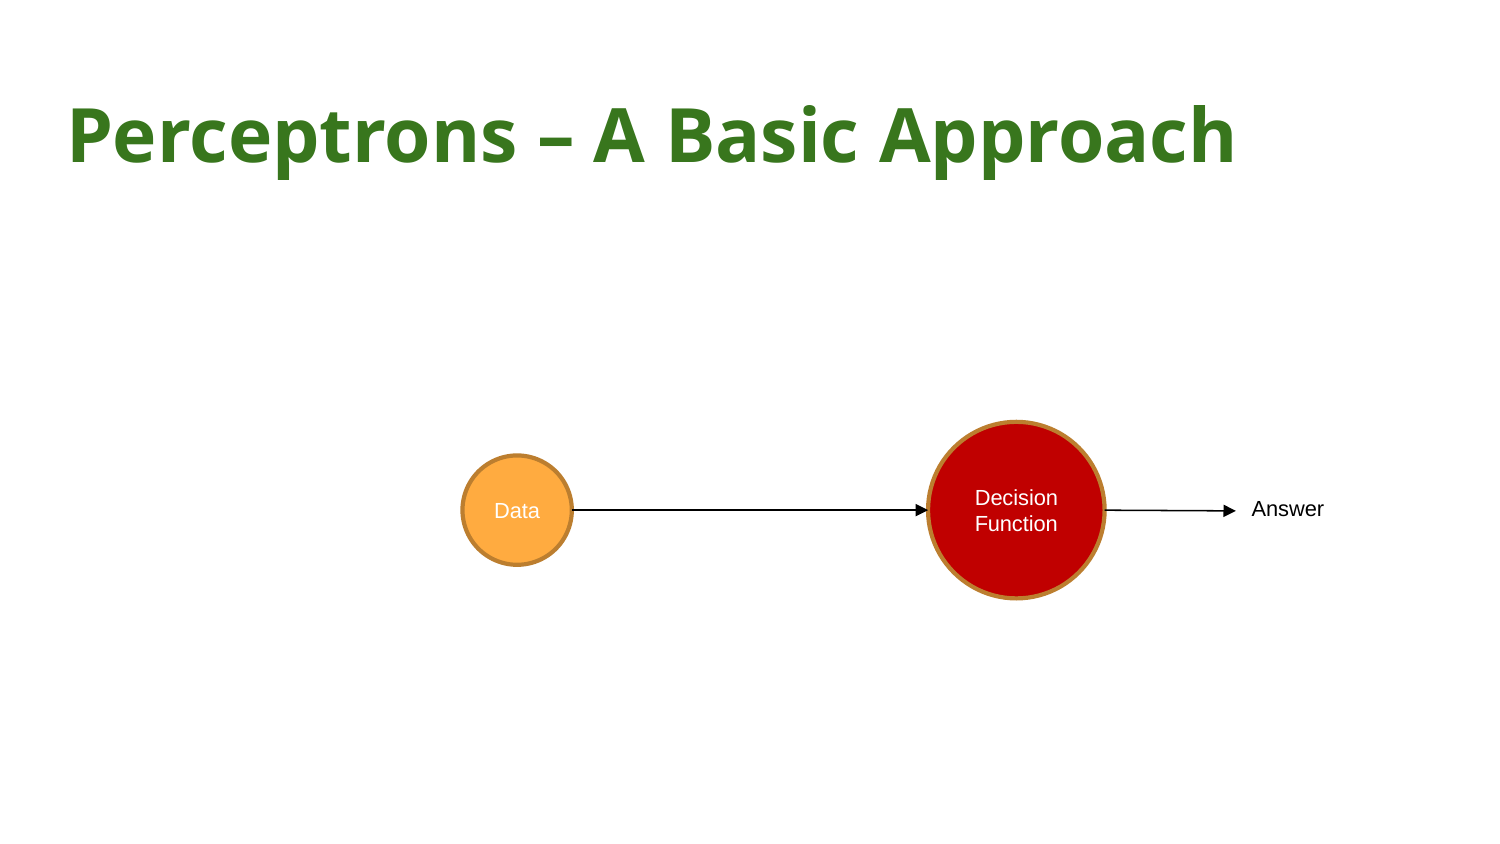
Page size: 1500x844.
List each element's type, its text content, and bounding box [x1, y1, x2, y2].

text_box Answer [1236, 487, 1340, 529]
text_box Decision Function [926, 419, 1107, 601]
title Perceptrons – A Basic Approach [51, 72, 1449, 167]
text_box Data [460, 453, 574, 567]
